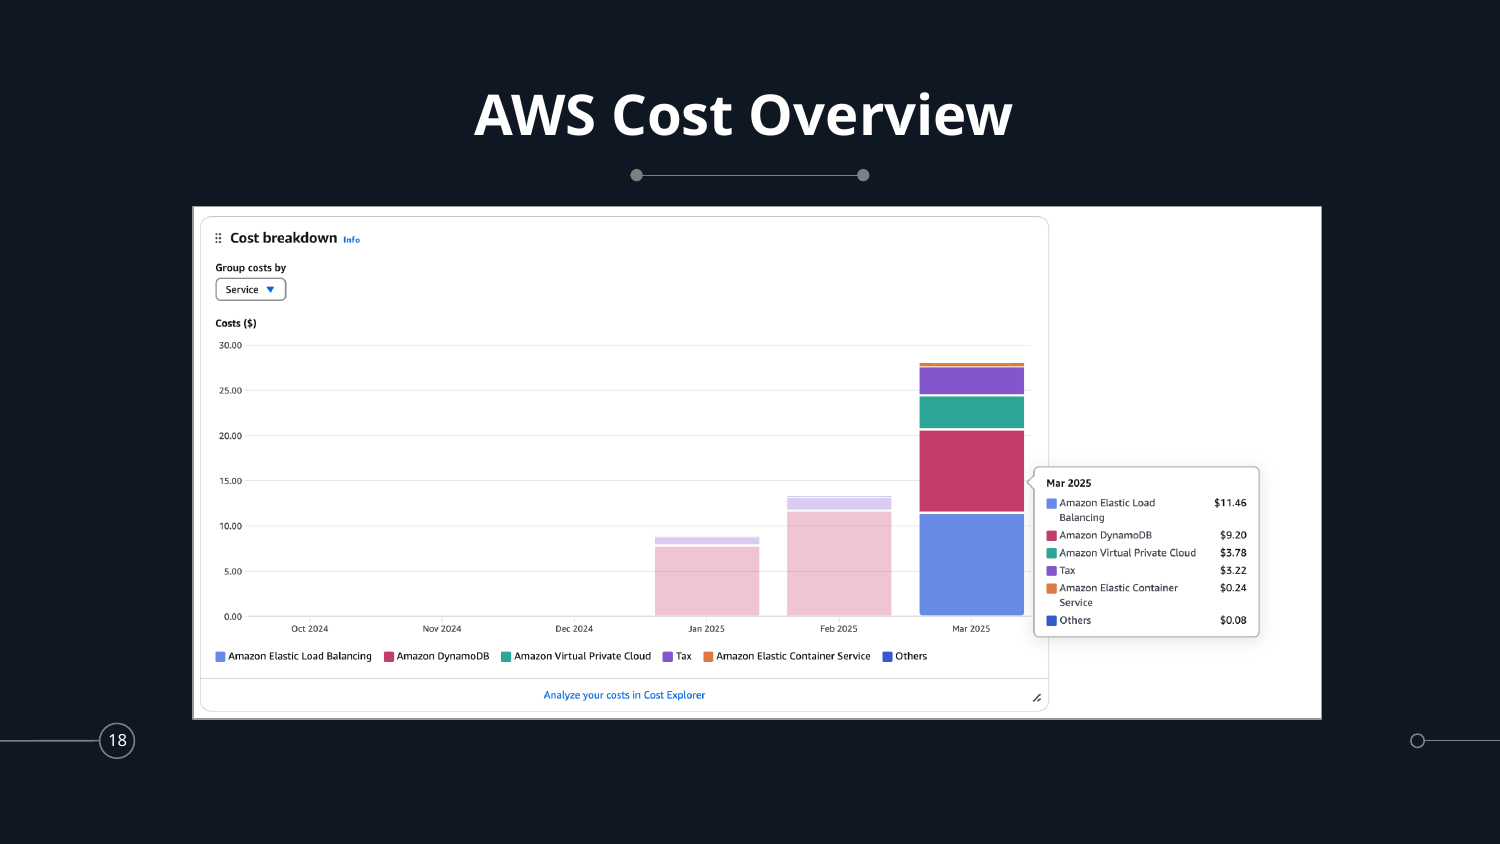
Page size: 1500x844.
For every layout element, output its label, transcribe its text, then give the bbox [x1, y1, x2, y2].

picture [193, 206, 1321, 719]
title AWS Cost Overview [363, 57, 1126, 148]
slide_number ‹#› [95, 723, 140, 760]
